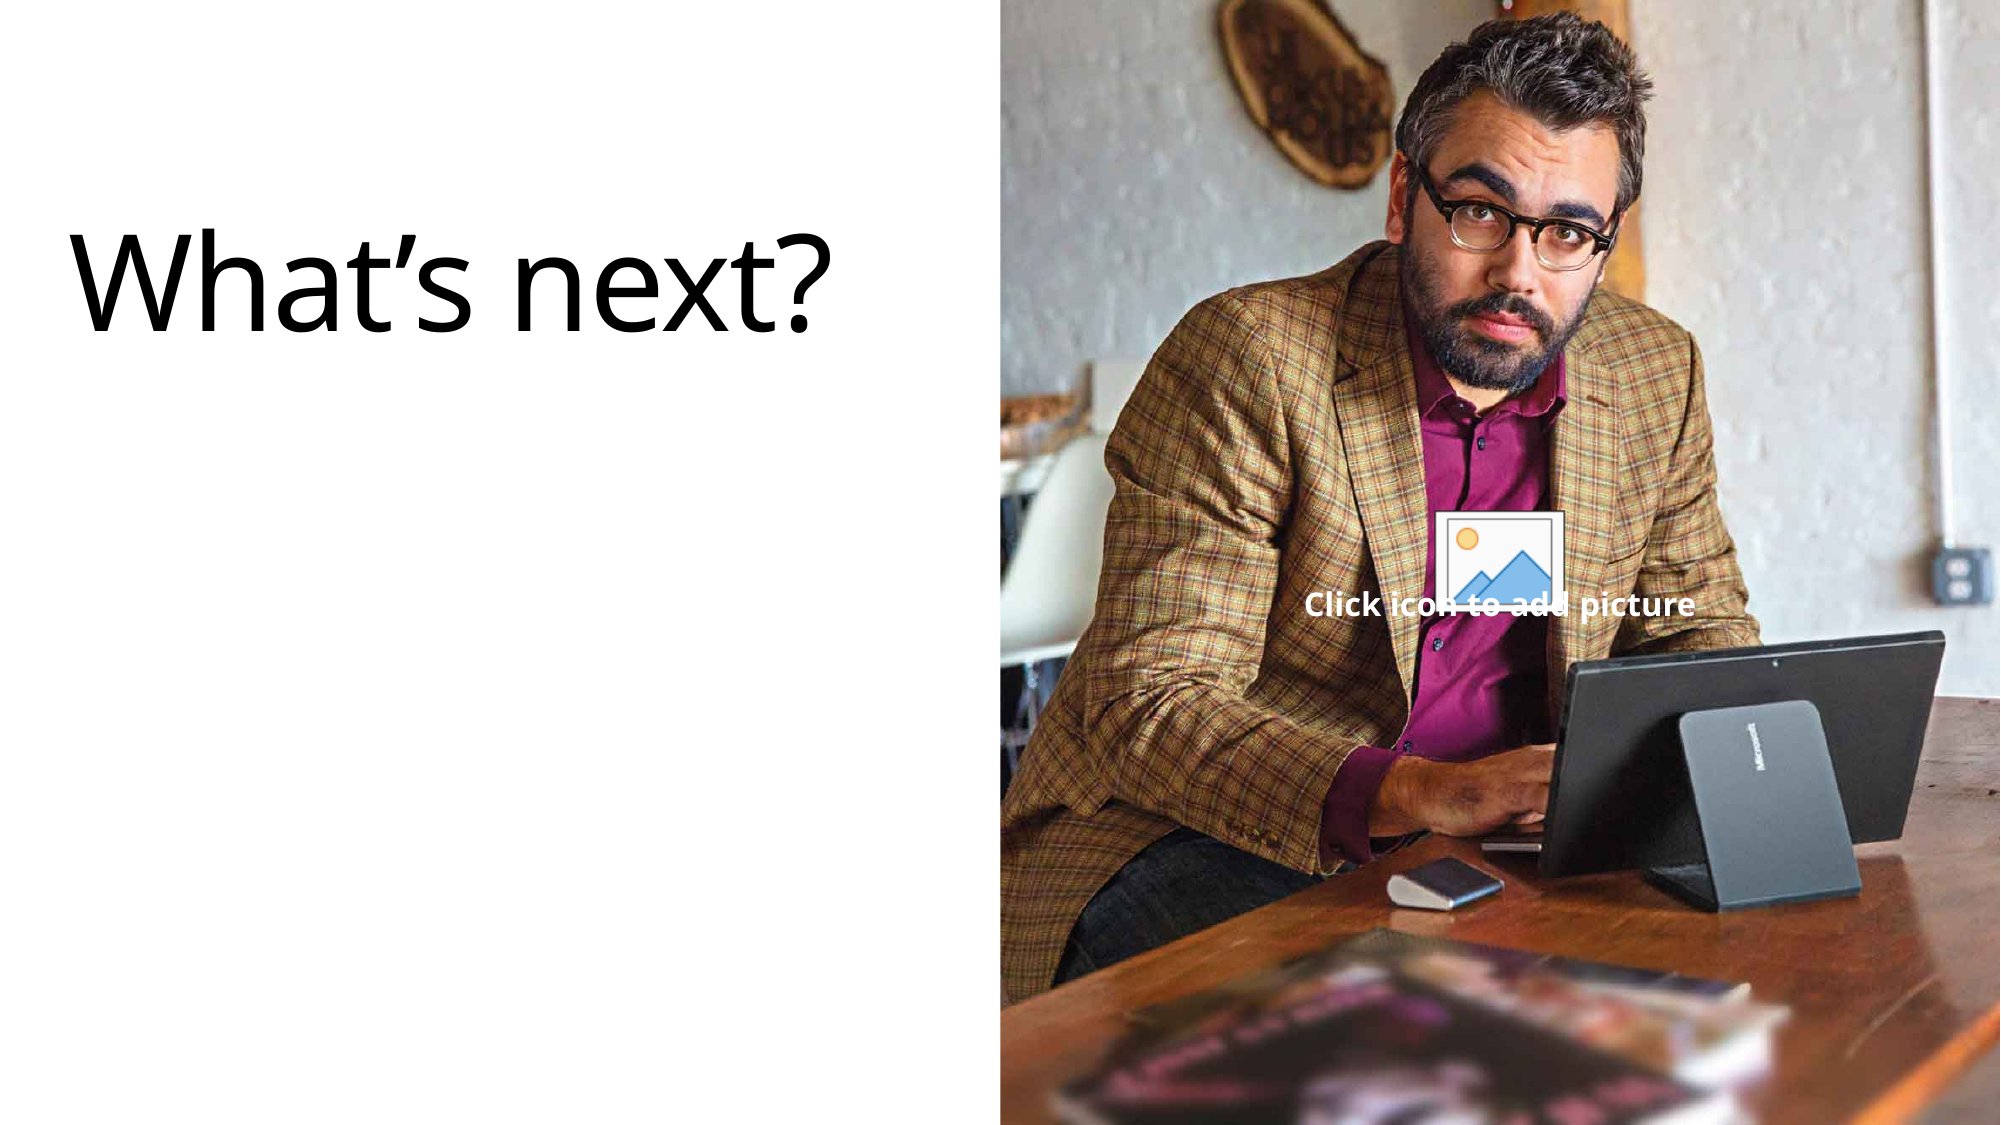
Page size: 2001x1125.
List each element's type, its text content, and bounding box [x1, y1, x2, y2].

title What’s next? [44, 199, 927, 377]
picture [1000, 0, 2000, 1125]
